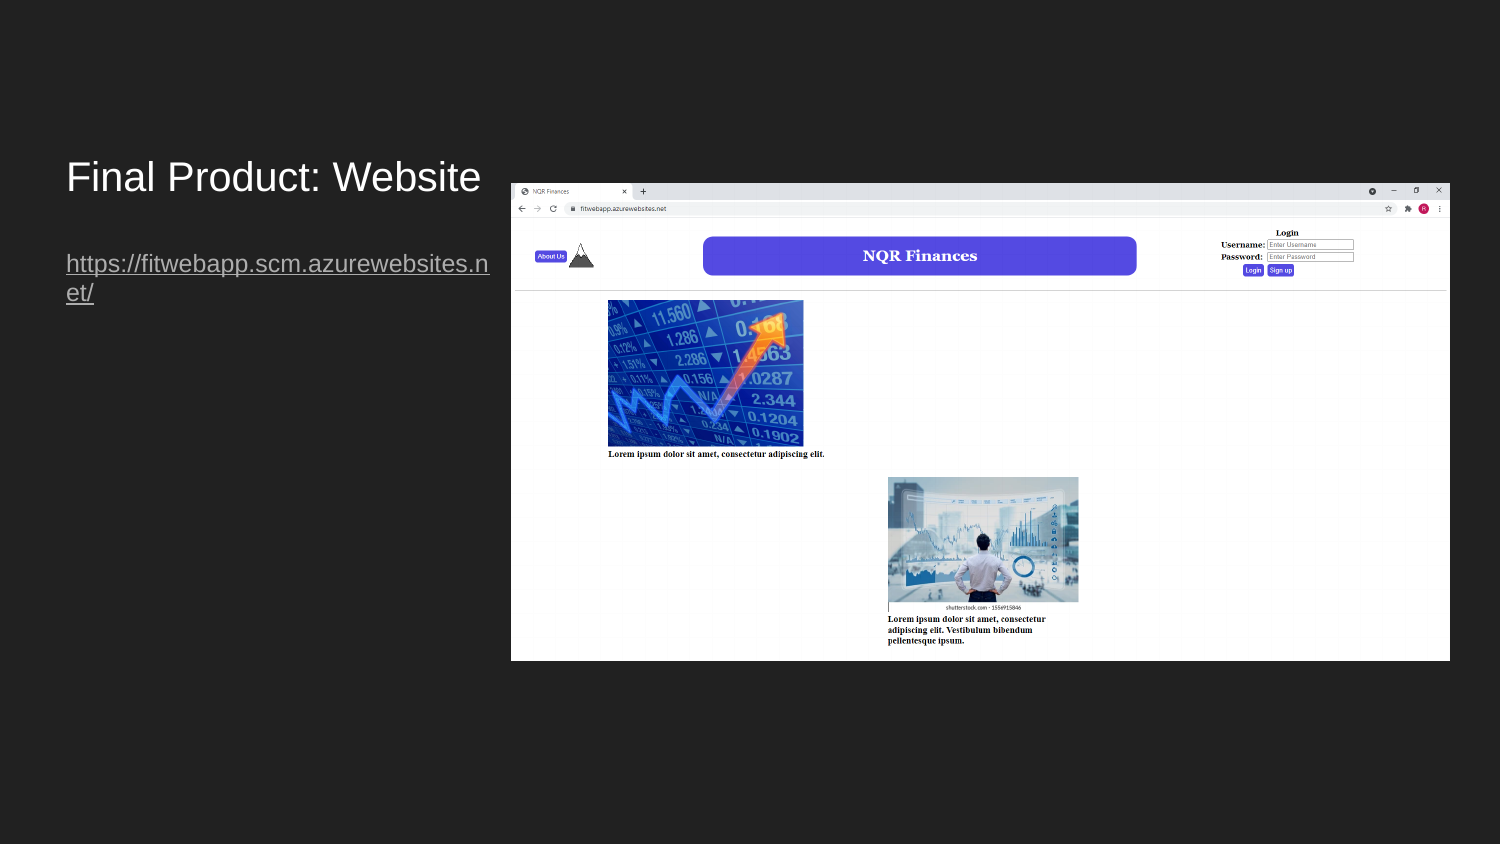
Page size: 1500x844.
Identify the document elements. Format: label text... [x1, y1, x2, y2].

list https://fitwebapp.scm.azurewebsites.net/ [51, 227, 512, 750]
title Final Product: Website [51, 91, 512, 216]
picture [511, 183, 1451, 661]
